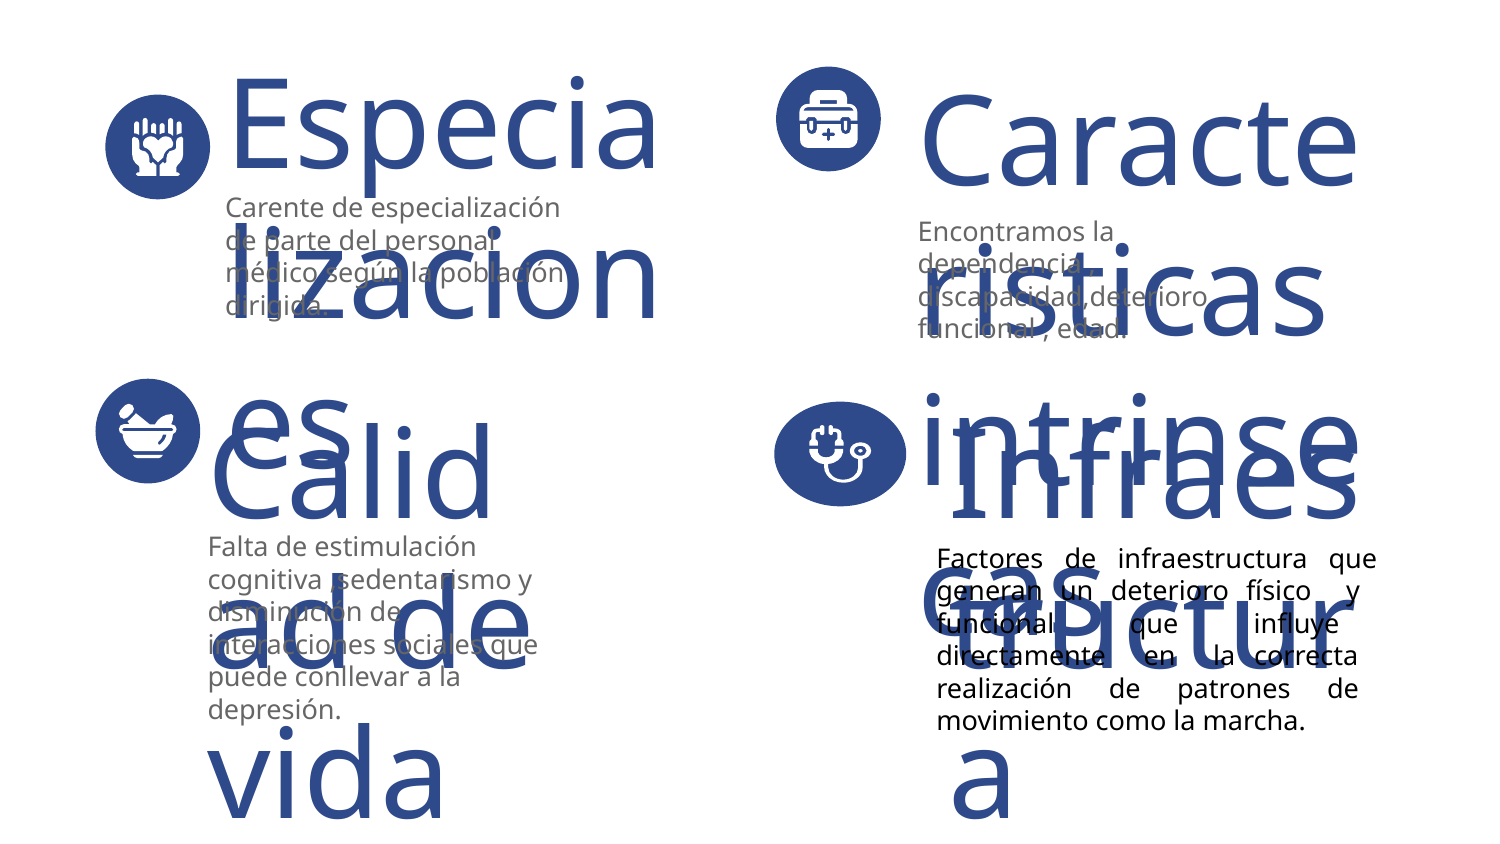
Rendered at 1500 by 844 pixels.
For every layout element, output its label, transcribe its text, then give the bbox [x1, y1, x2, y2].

subtitle Carente de especialización de parte del personal médico según la población dirigida. [210, 175, 584, 301]
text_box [799, 89, 858, 149]
title Caracteristicas intrinsecas [902, 45, 1399, 268]
text_box [105, 94, 210, 200]
subtitle Falta de estimulación cognitiva ,sedentarismo y disminución de interacciones sociales que puede conllevar a la depresión. [192, 514, 566, 730]
subtitle Factores de infraestructura que generan un deterioro físico y funcional que influye directamente en la correcta realización de patrones de movimiento como la marcha. [921, 526, 1392, 844]
text_box [95, 378, 194, 484]
title Infraestructura [933, 378, 1405, 456]
subtitle Encontramos la dependencia , discapacidad,deterioro funcional , edad. [902, 199, 1277, 325]
title Calidad de vida [192, 378, 566, 456]
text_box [131, 117, 184, 177]
text_box [776, 66, 881, 172]
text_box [809, 424, 872, 483]
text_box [118, 403, 177, 459]
title Especializaciones [210, 28, 706, 176]
text_box [774, 401, 907, 507]
